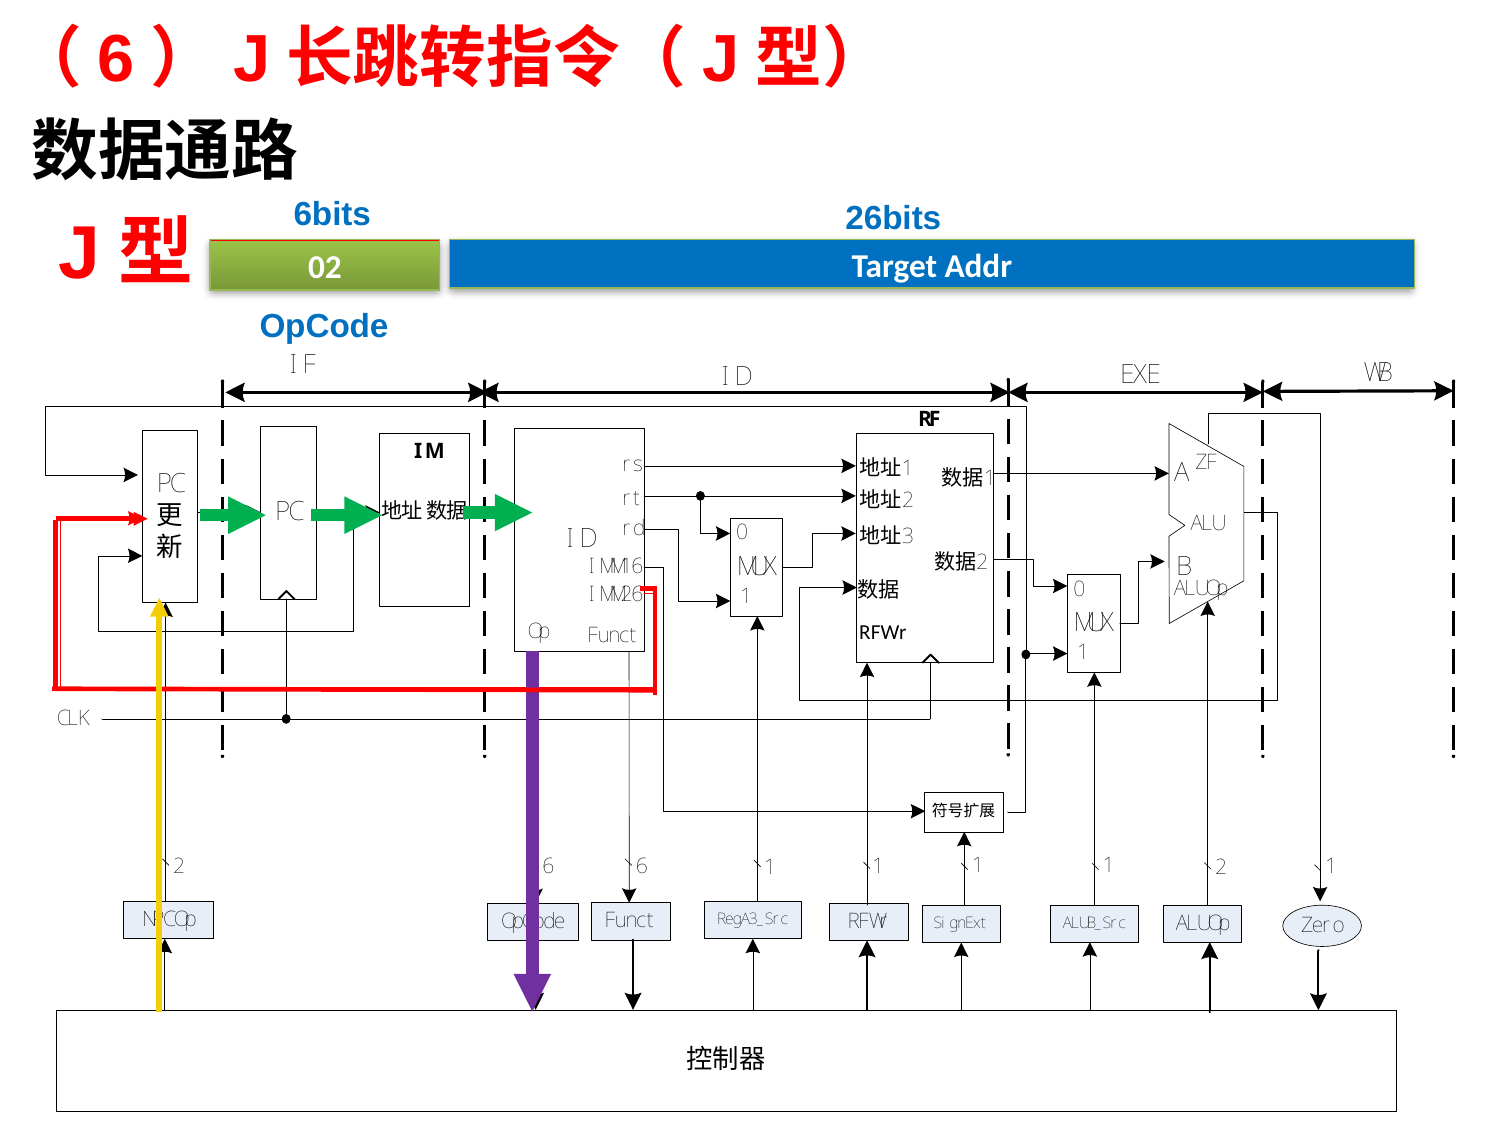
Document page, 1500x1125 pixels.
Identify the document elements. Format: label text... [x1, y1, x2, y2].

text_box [51, 518, 657, 696]
picture [41, 342, 1459, 1115]
text_box J型 [44, 196, 209, 302]
text_box 数据通路 [16, 100, 329, 196]
title （6）J长跳转指令（J型） [0, 1, 1440, 116]
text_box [209, 184, 1415, 291]
text_box OpCode [225, 300, 423, 341]
